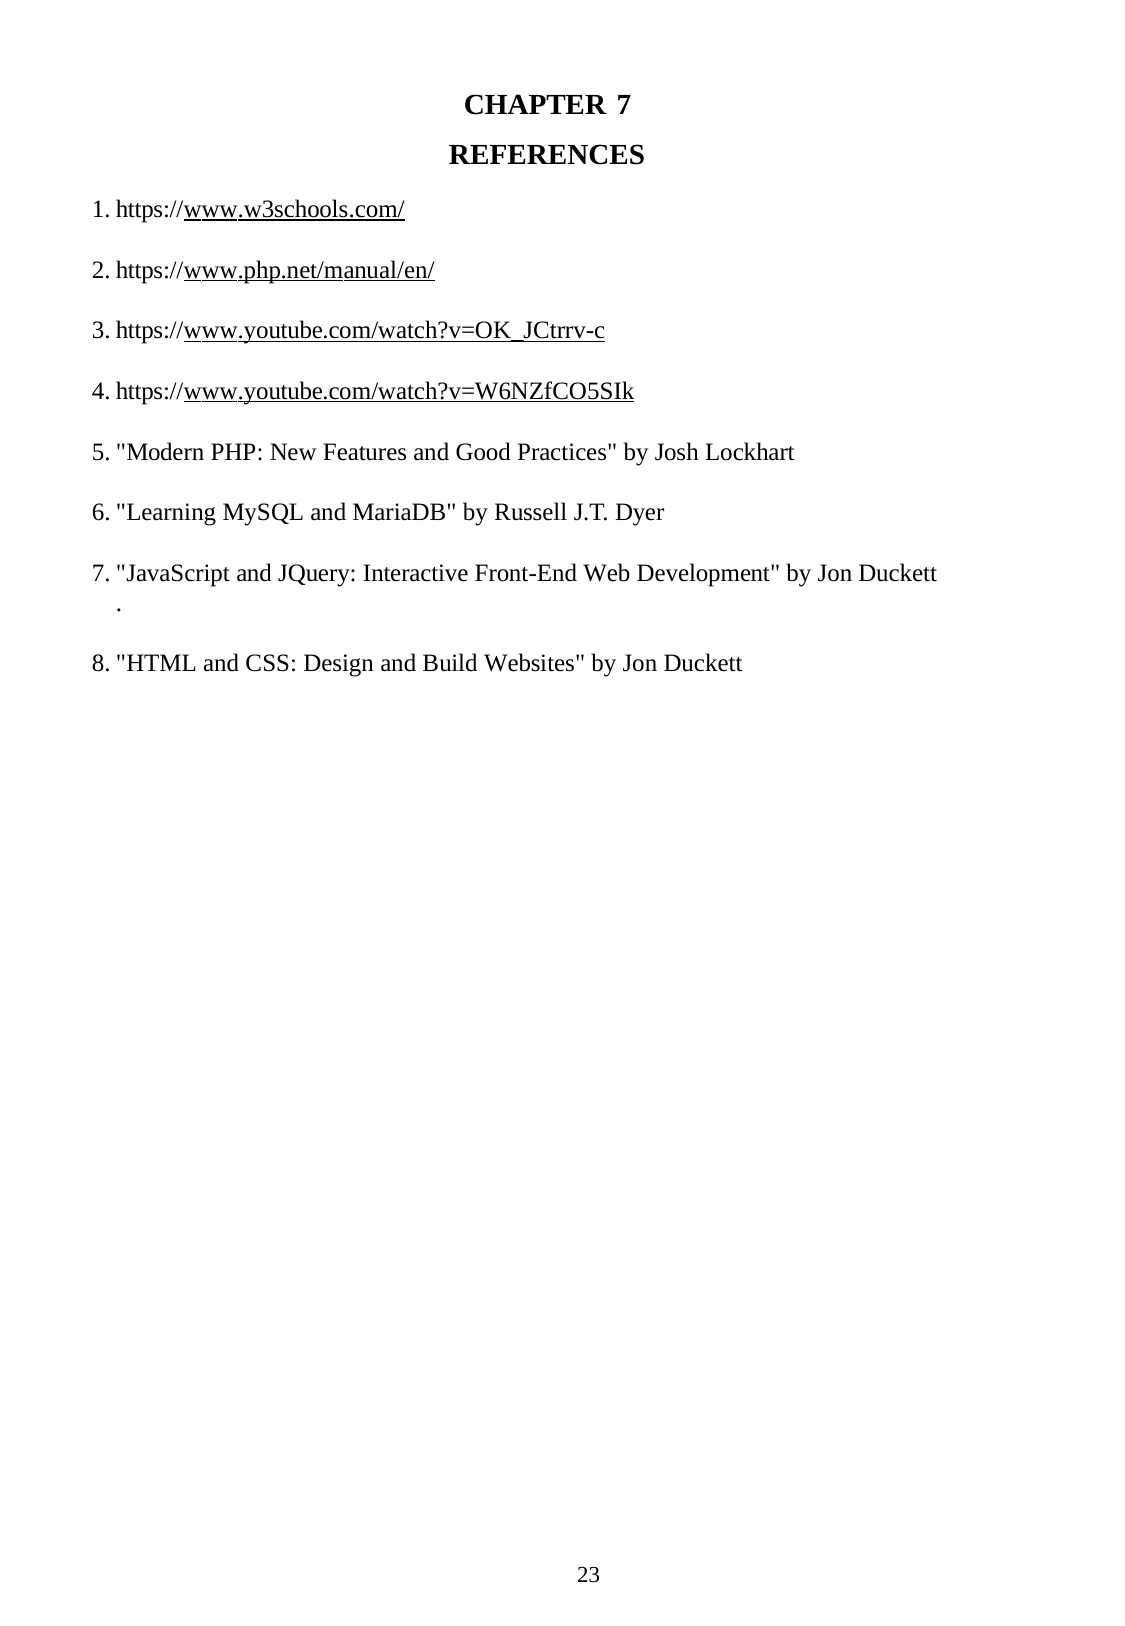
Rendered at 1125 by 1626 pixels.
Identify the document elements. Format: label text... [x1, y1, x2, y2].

text_box https://www.w3schools.com/ https://www.php.net/manual/en/ https://www.youtube.com/watch?v=OK_JCtrrv-c https://www.youtube.com/watch?v=W6NZfCO5SIk "Modern PHP: New Features and Good Practices" by Josh Lockhart "Learning MySQL and MariaDB" by Russell J.T. Dyer "JavaScript and JQuery: Interactive Front-End Web Development" by Jon Duckett . "HTML and CSS: Design and Build Websites" by Jon Duckett [89, 289, 941, 677]
text_box CHAPTER 7 REFERENCES [57, 84, 1125, 289]
text_box 23 [575, 1559, 603, 1588]
